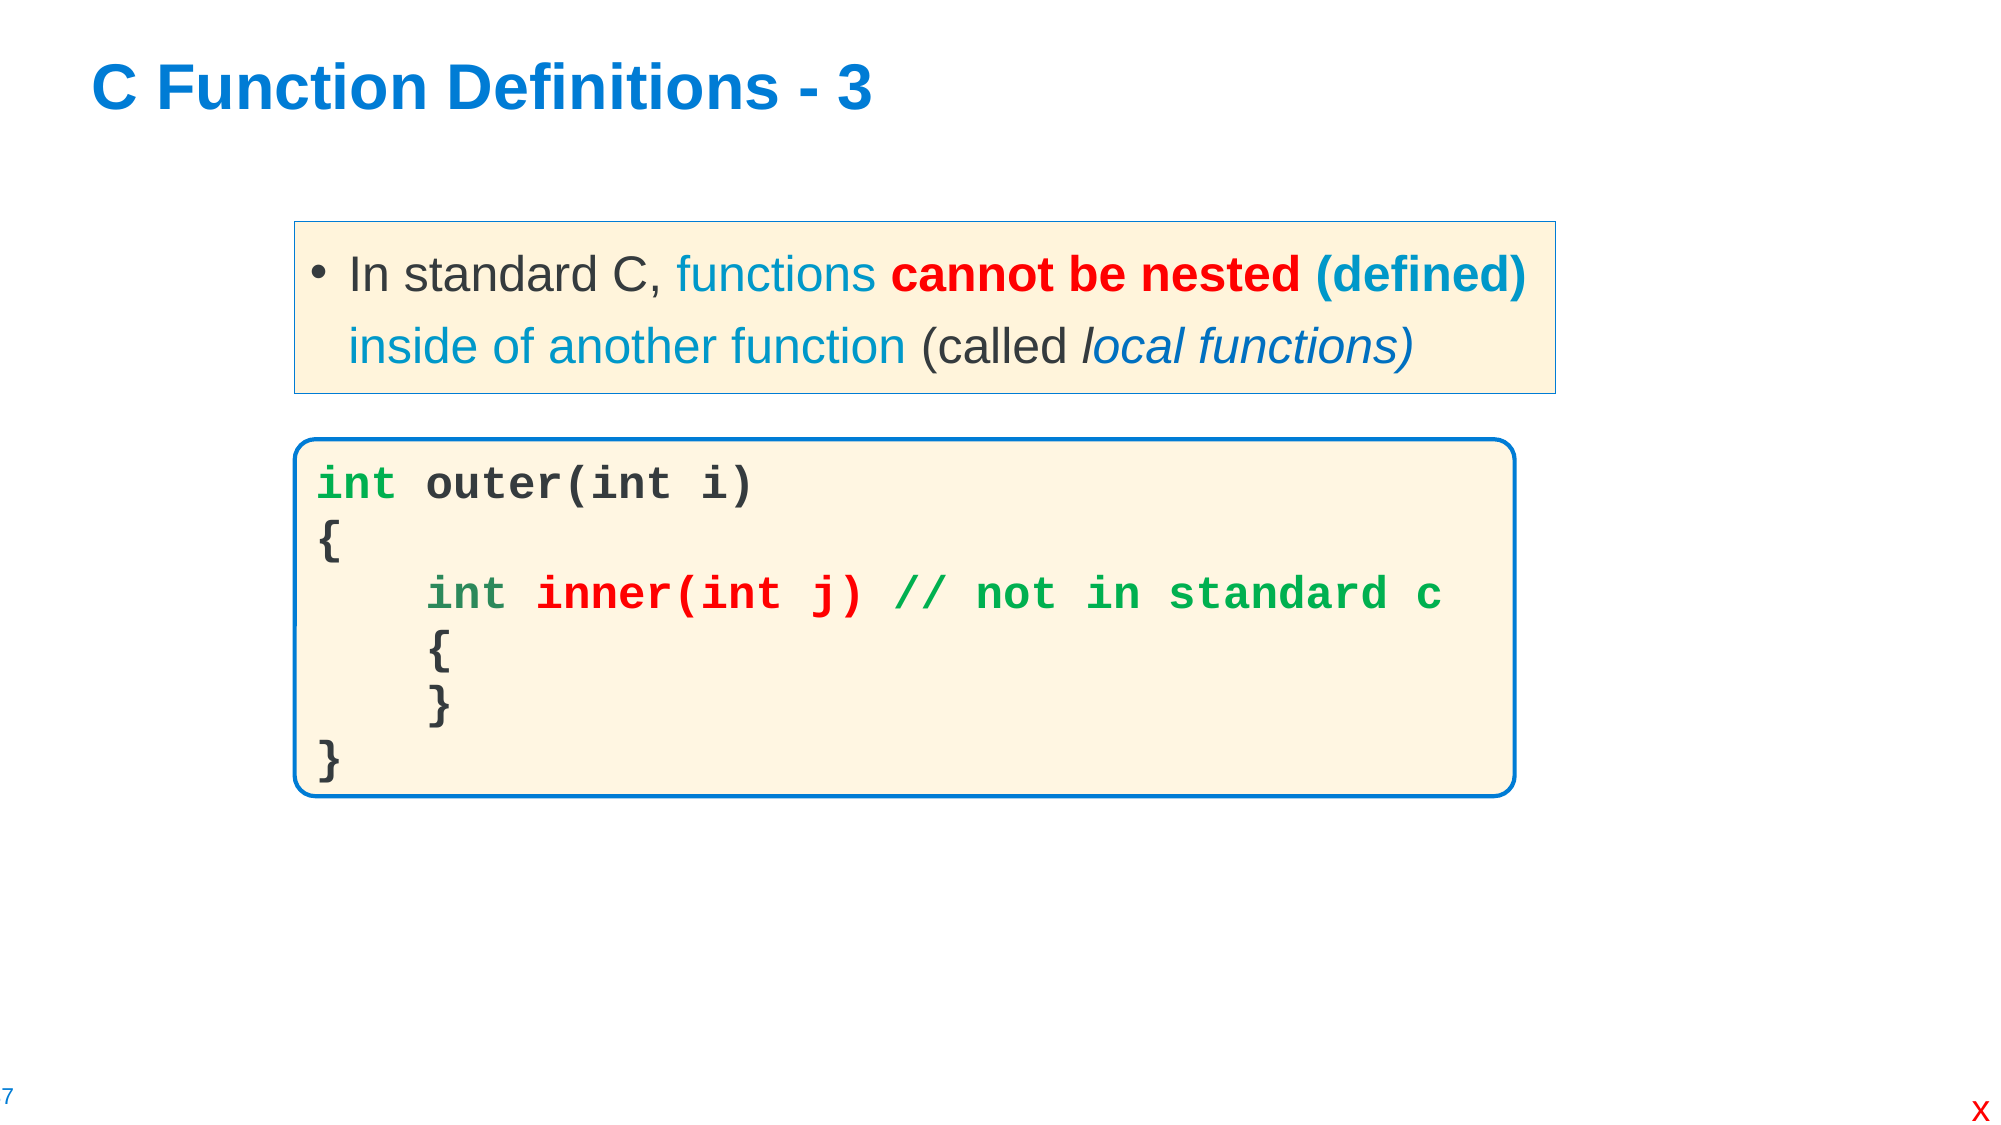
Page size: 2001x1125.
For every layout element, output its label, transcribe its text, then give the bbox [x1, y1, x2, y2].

text_box x [1956, 1076, 2000, 1125]
text_box int outer(int i) { int inner(int j) // not in standard c { } } [294, 439, 1515, 797]
title C Function Definitions - 3 [76, 56, 905, 131]
list In standard C, functions cannot be nested (defined) inside of another function (called local functions) [294, 221, 1556, 394]
